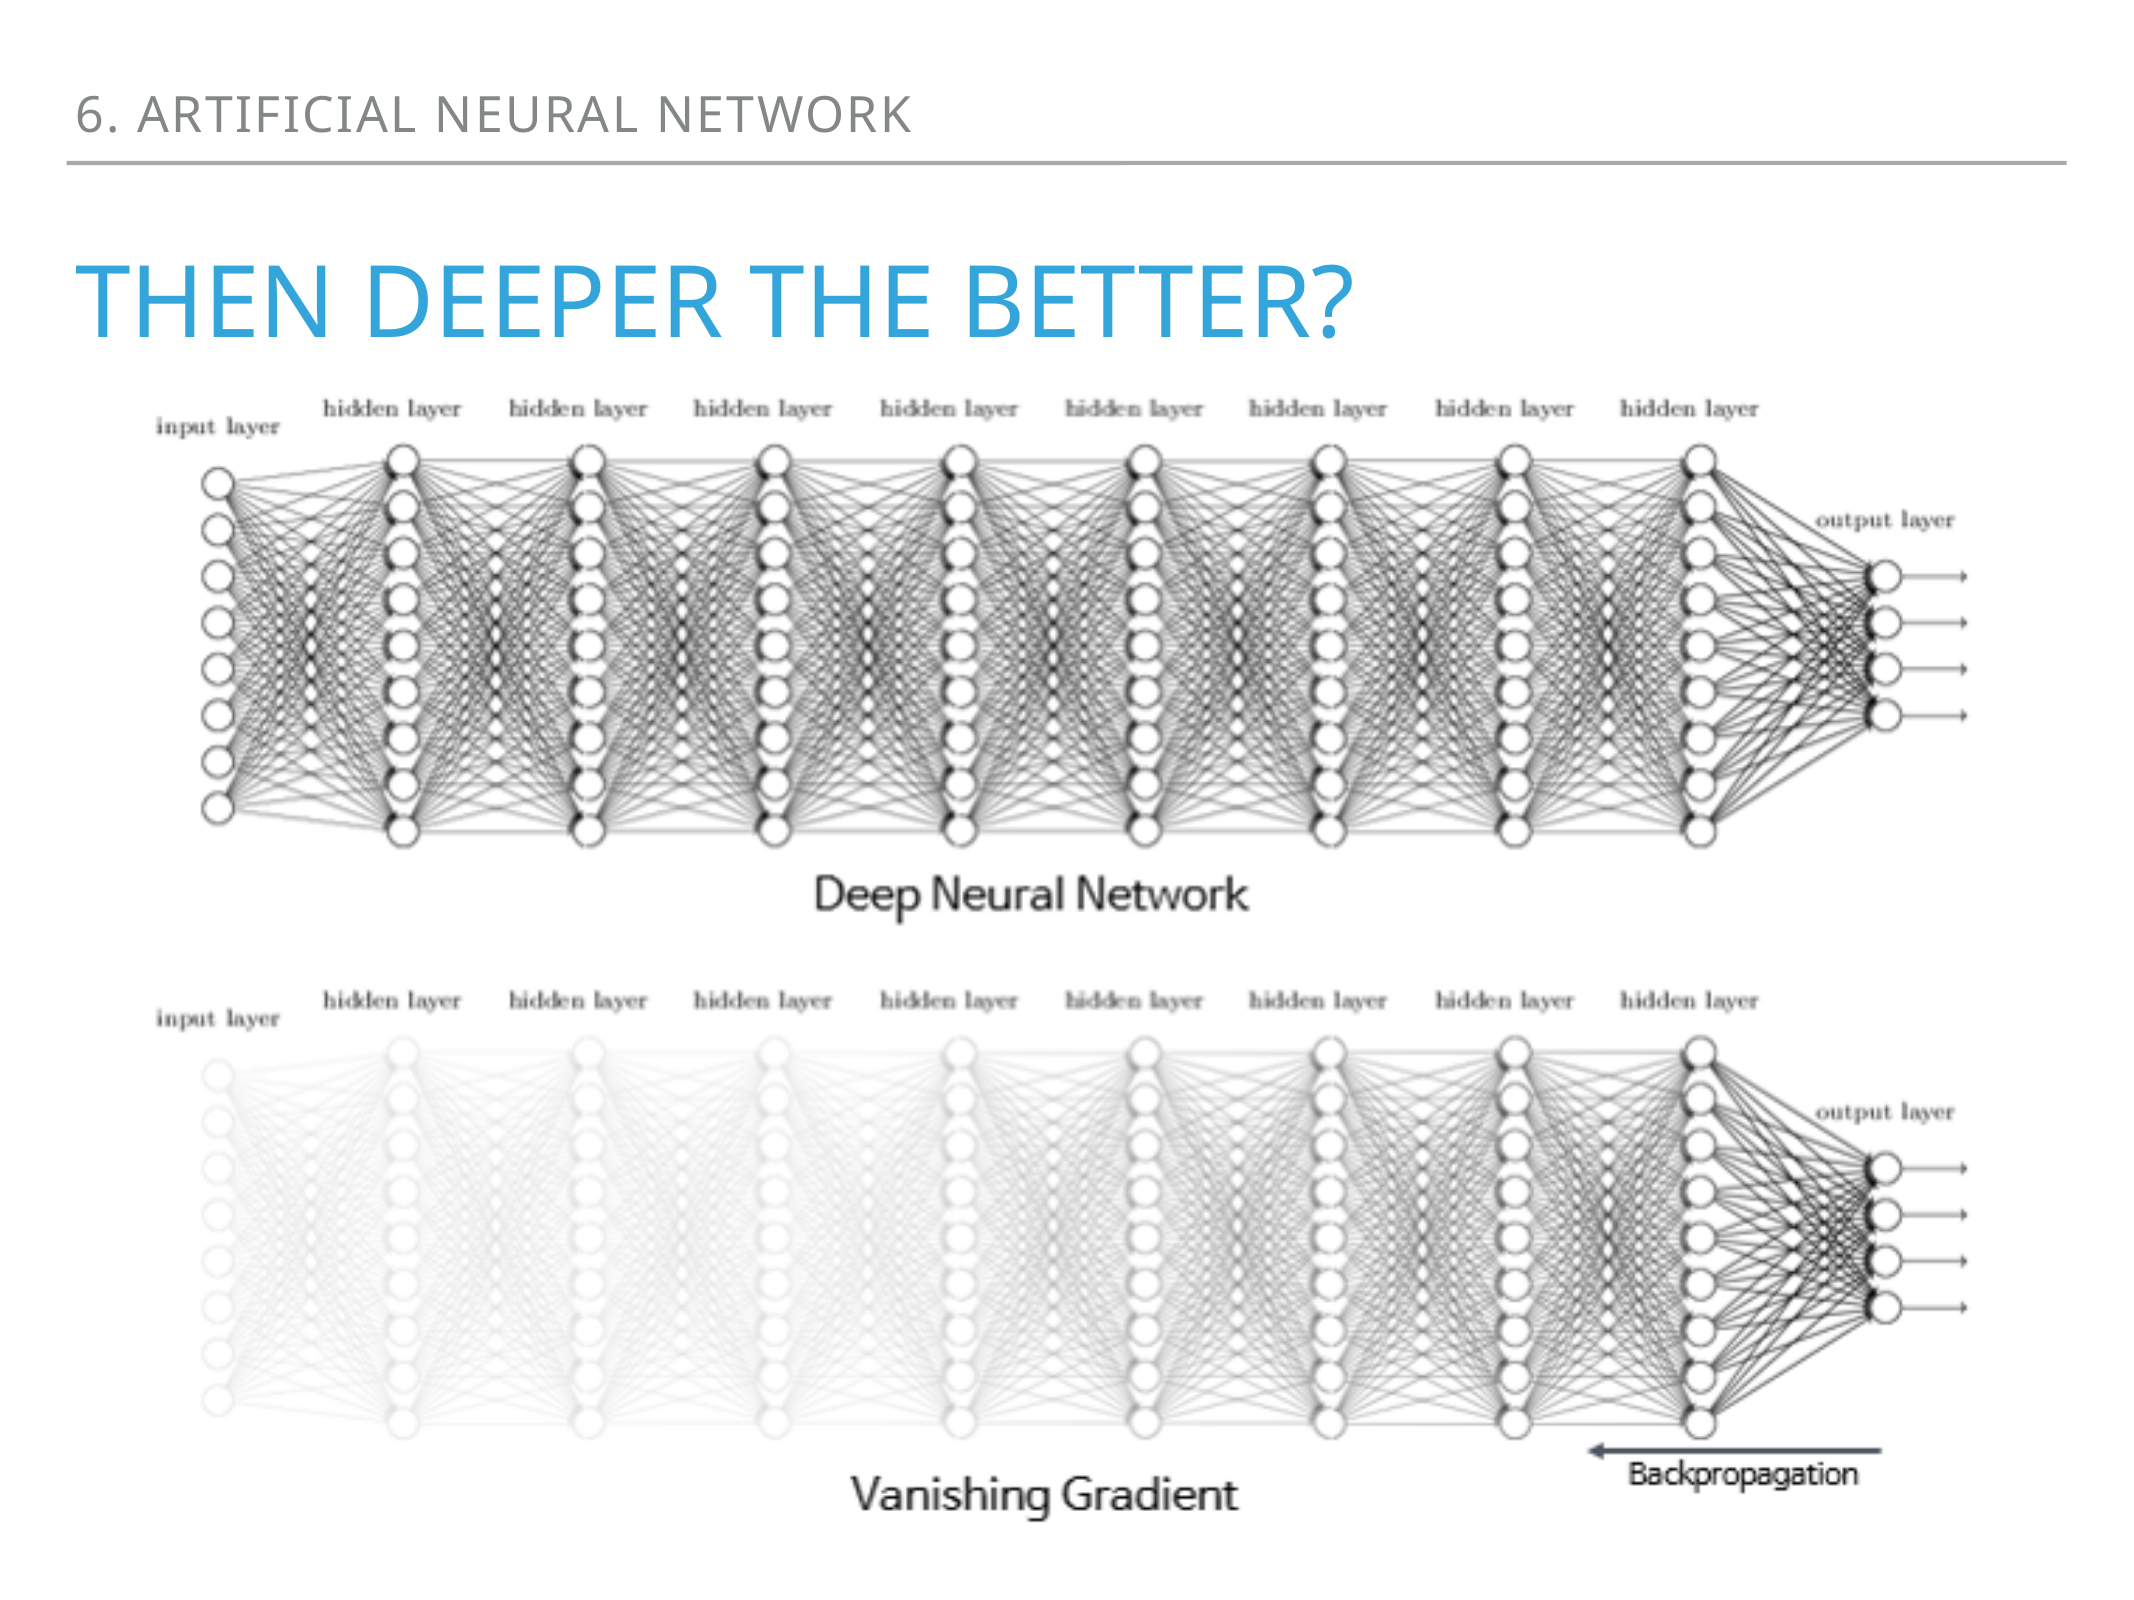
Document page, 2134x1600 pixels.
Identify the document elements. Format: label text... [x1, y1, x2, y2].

picture [143, 378, 1990, 1526]
title then deeper the better? [66, 251, 2068, 372]
list 6. artificial neural network [66, 74, 1901, 151]
